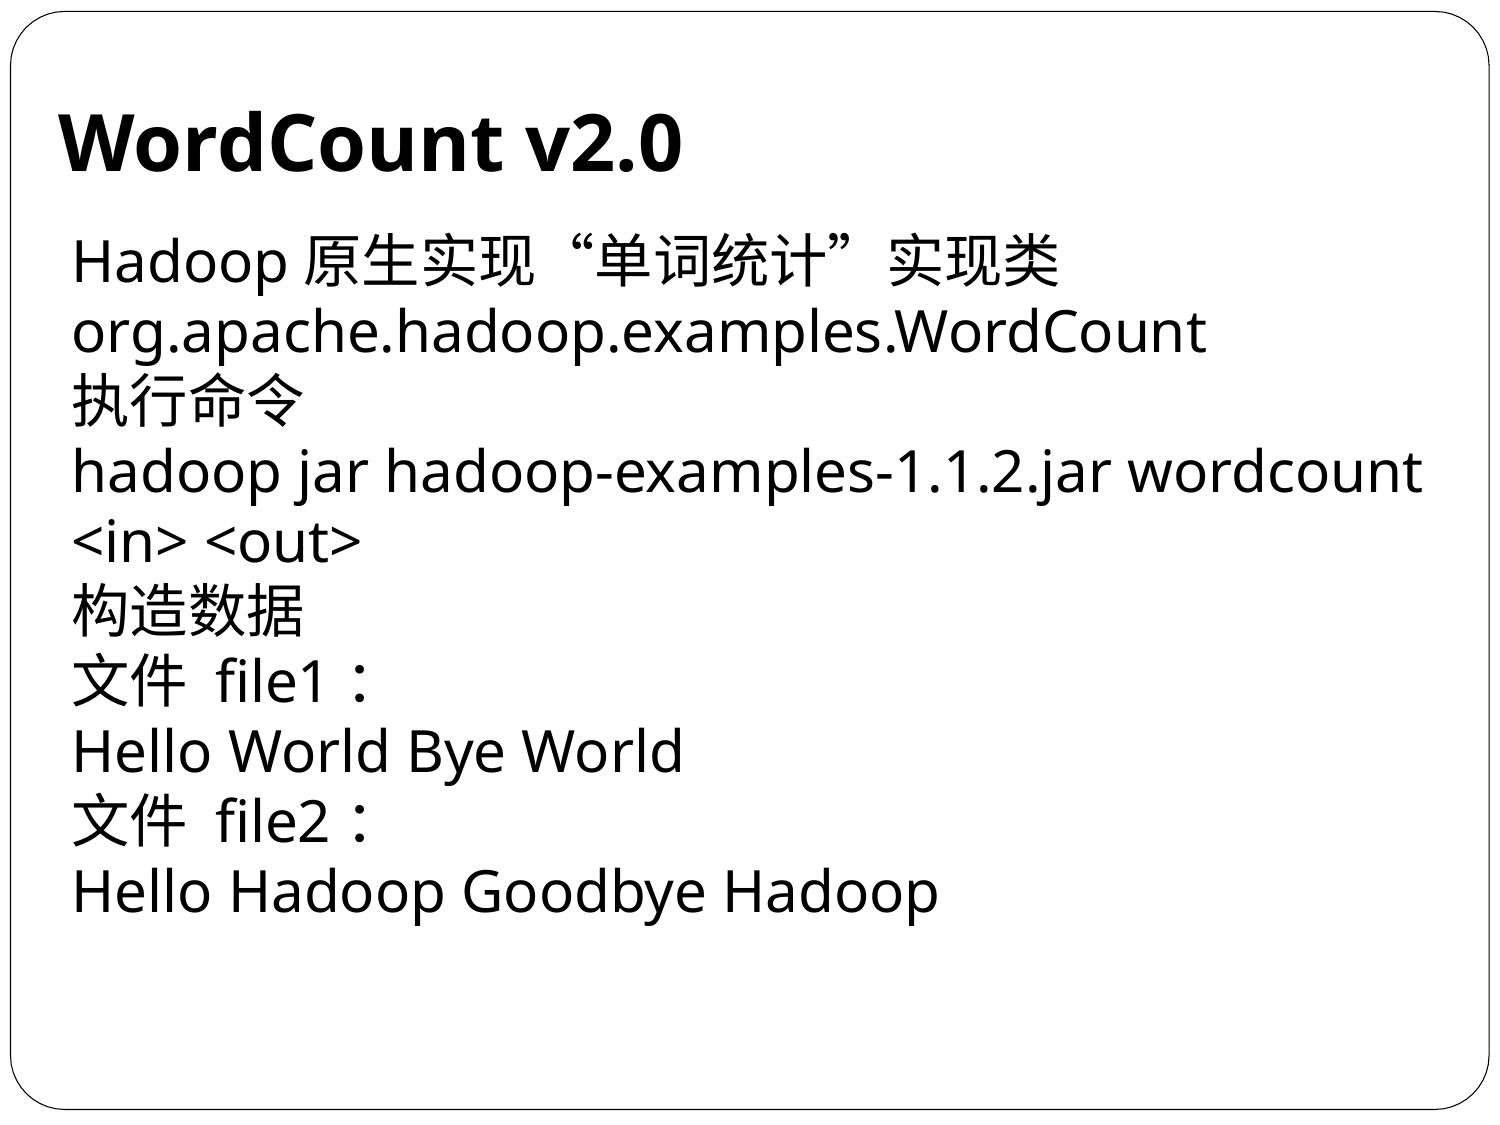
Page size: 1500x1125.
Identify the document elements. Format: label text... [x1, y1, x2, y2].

title WordCount v2.0 [58, 109, 1442, 188]
list Hadoop原生实现“单词统计”实现类 org.apache.hadoop.examples.WordCount 执行命令 hadoop jar hadoop-examples-1.1.2.jar wordcount <in> <out> 构造数据 文件 file1： Hello World Bye World 文件 file2： Hello Hadoop Goodbye Hadoop [71, 224, 1429, 975]
